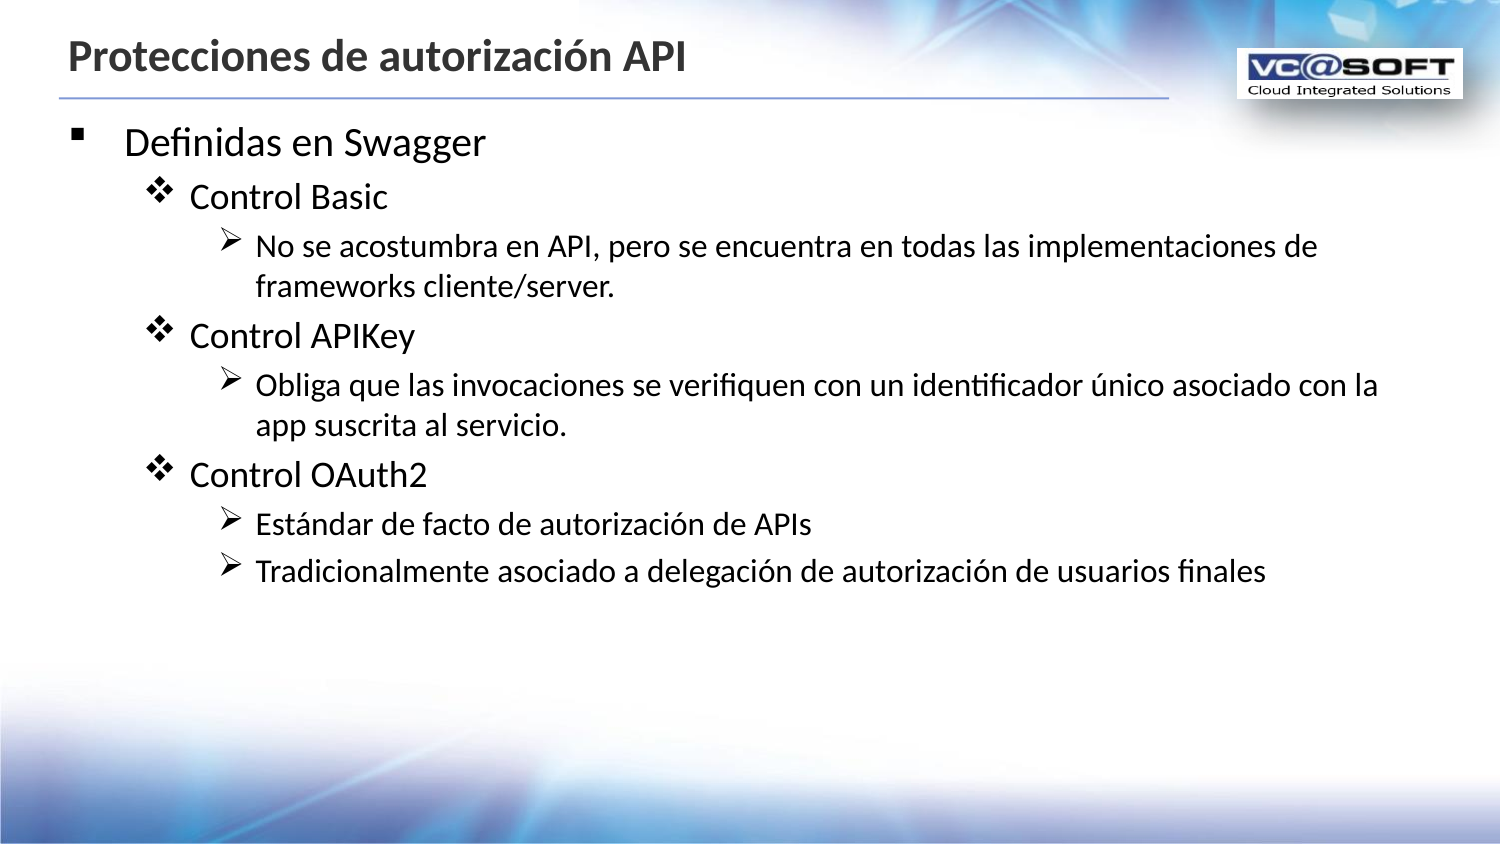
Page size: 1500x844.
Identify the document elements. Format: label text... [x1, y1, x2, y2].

picture [579, 0, 1500, 150]
picture [0, 663, 1500, 844]
list Definidas en Swagger Control Basic No se acostumbra en API, pero se encuentra en todas las implementaciones de frameworks cliente/server. Control APIKey Obliga que las invocaciones se verifiquen con un identificador único asociado con la app suscrita al servicio. Control OAuth2 Estándar de facto de autorización de APIs Tradicionalmente asociado a delegación de autorización de usuarios finales [52, 107, 1454, 790]
title Protecciones de autorización API [52, 23, 1190, 83]
